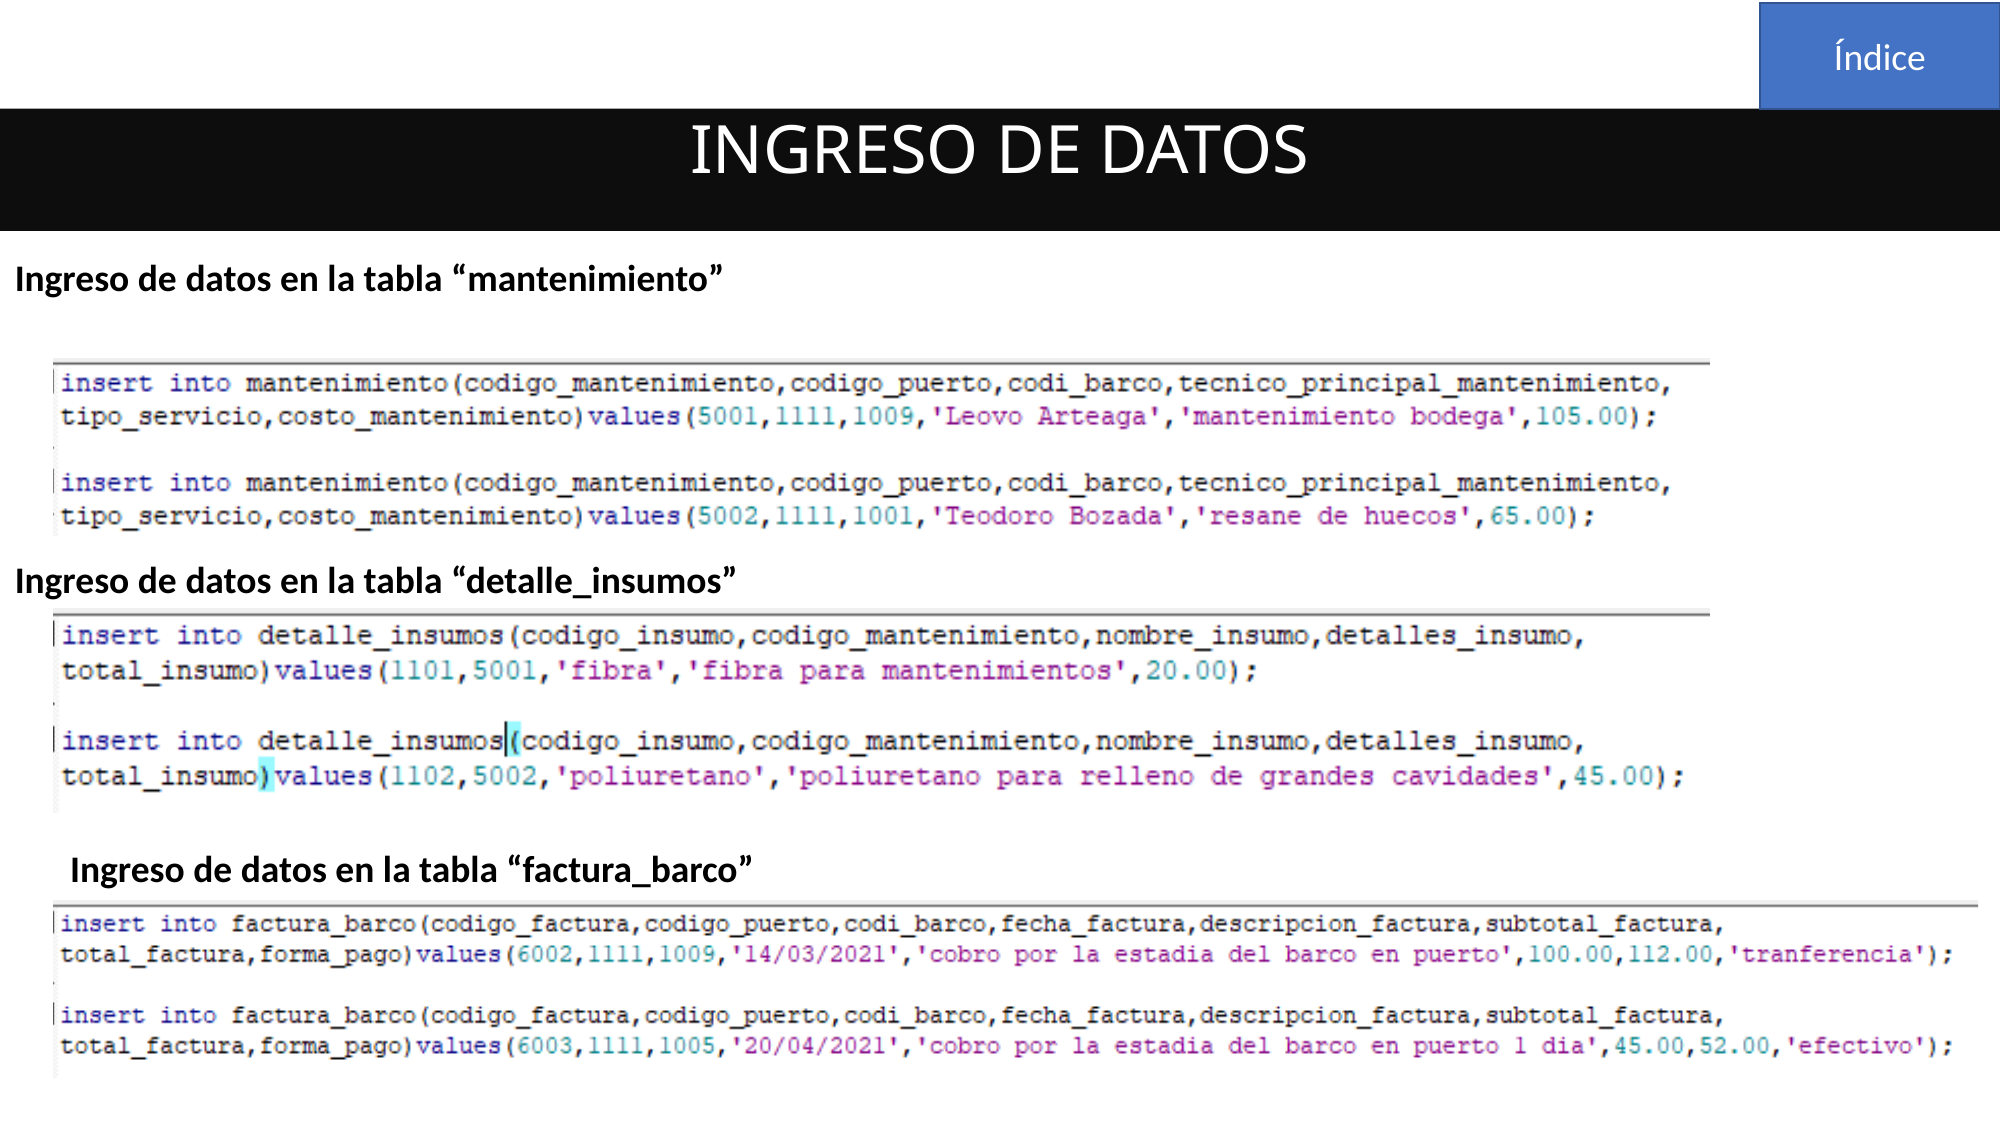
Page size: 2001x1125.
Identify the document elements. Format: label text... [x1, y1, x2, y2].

picture [53, 358, 1710, 536]
picture [53, 900, 1979, 1078]
picture [53, 608, 1710, 813]
text_box INGRESO DE DATOS [0, 108, 2000, 231]
text_box Índice [1759, 2, 2000, 110]
text_box Ingreso de datos en la tabla “mantenimiento” [0, 246, 792, 307]
text_box Ingreso de datos en la tabla “detalle_insumos” [0, 548, 792, 608]
text_box Ingreso de datos en la tabla “factura_barco” [55, 837, 1143, 897]
